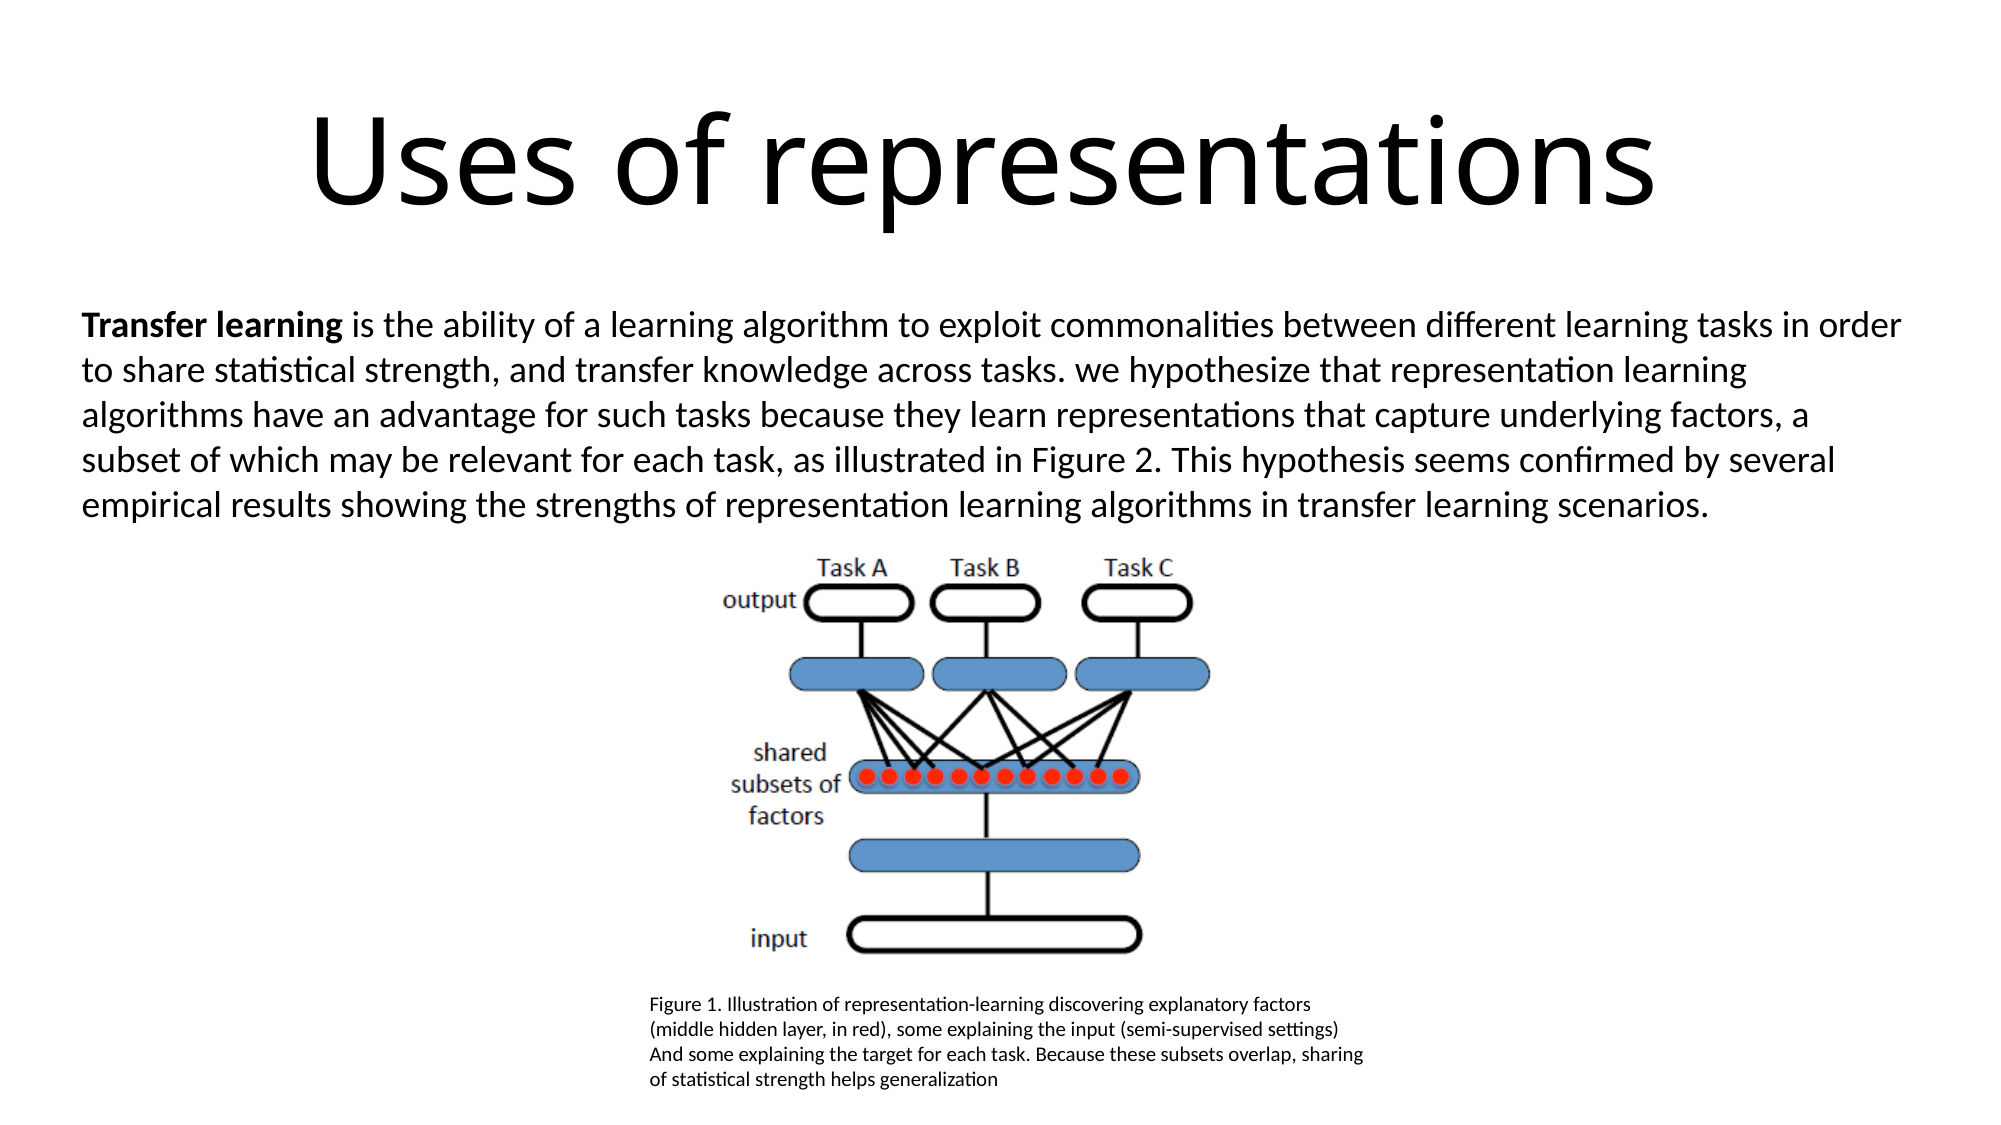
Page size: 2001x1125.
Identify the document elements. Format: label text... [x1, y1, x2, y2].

text_box Figure 1. Illustration of representation-learning discovering explanatory factors (middle hidden layer, in red), some explaining the input (semi-supervised settings) And some explaining the target for each task. Because these subsets overlap, sharing of statistical strength helps generalization [634, 983, 1384, 1124]
picture [702, 552, 1265, 966]
title Uses of representations [233, 92, 1734, 239]
text_box Transfer learning is the ability of a learning algorithm to exploit commonalities between different learning tasks in order to share statistical strength, and transfer knowledge across tasks. we hypothesize that representation learning algorithms have an advantage for such tasks because they learn representations that capture underlying factors, a subset of which may be relevant for each task, as illustrated in Figure 2. This hypothesis seems confirmed by several empirical results showing the strengths of representation learning algorithms in transfer learning scenarios. [66, 292, 1933, 533]
